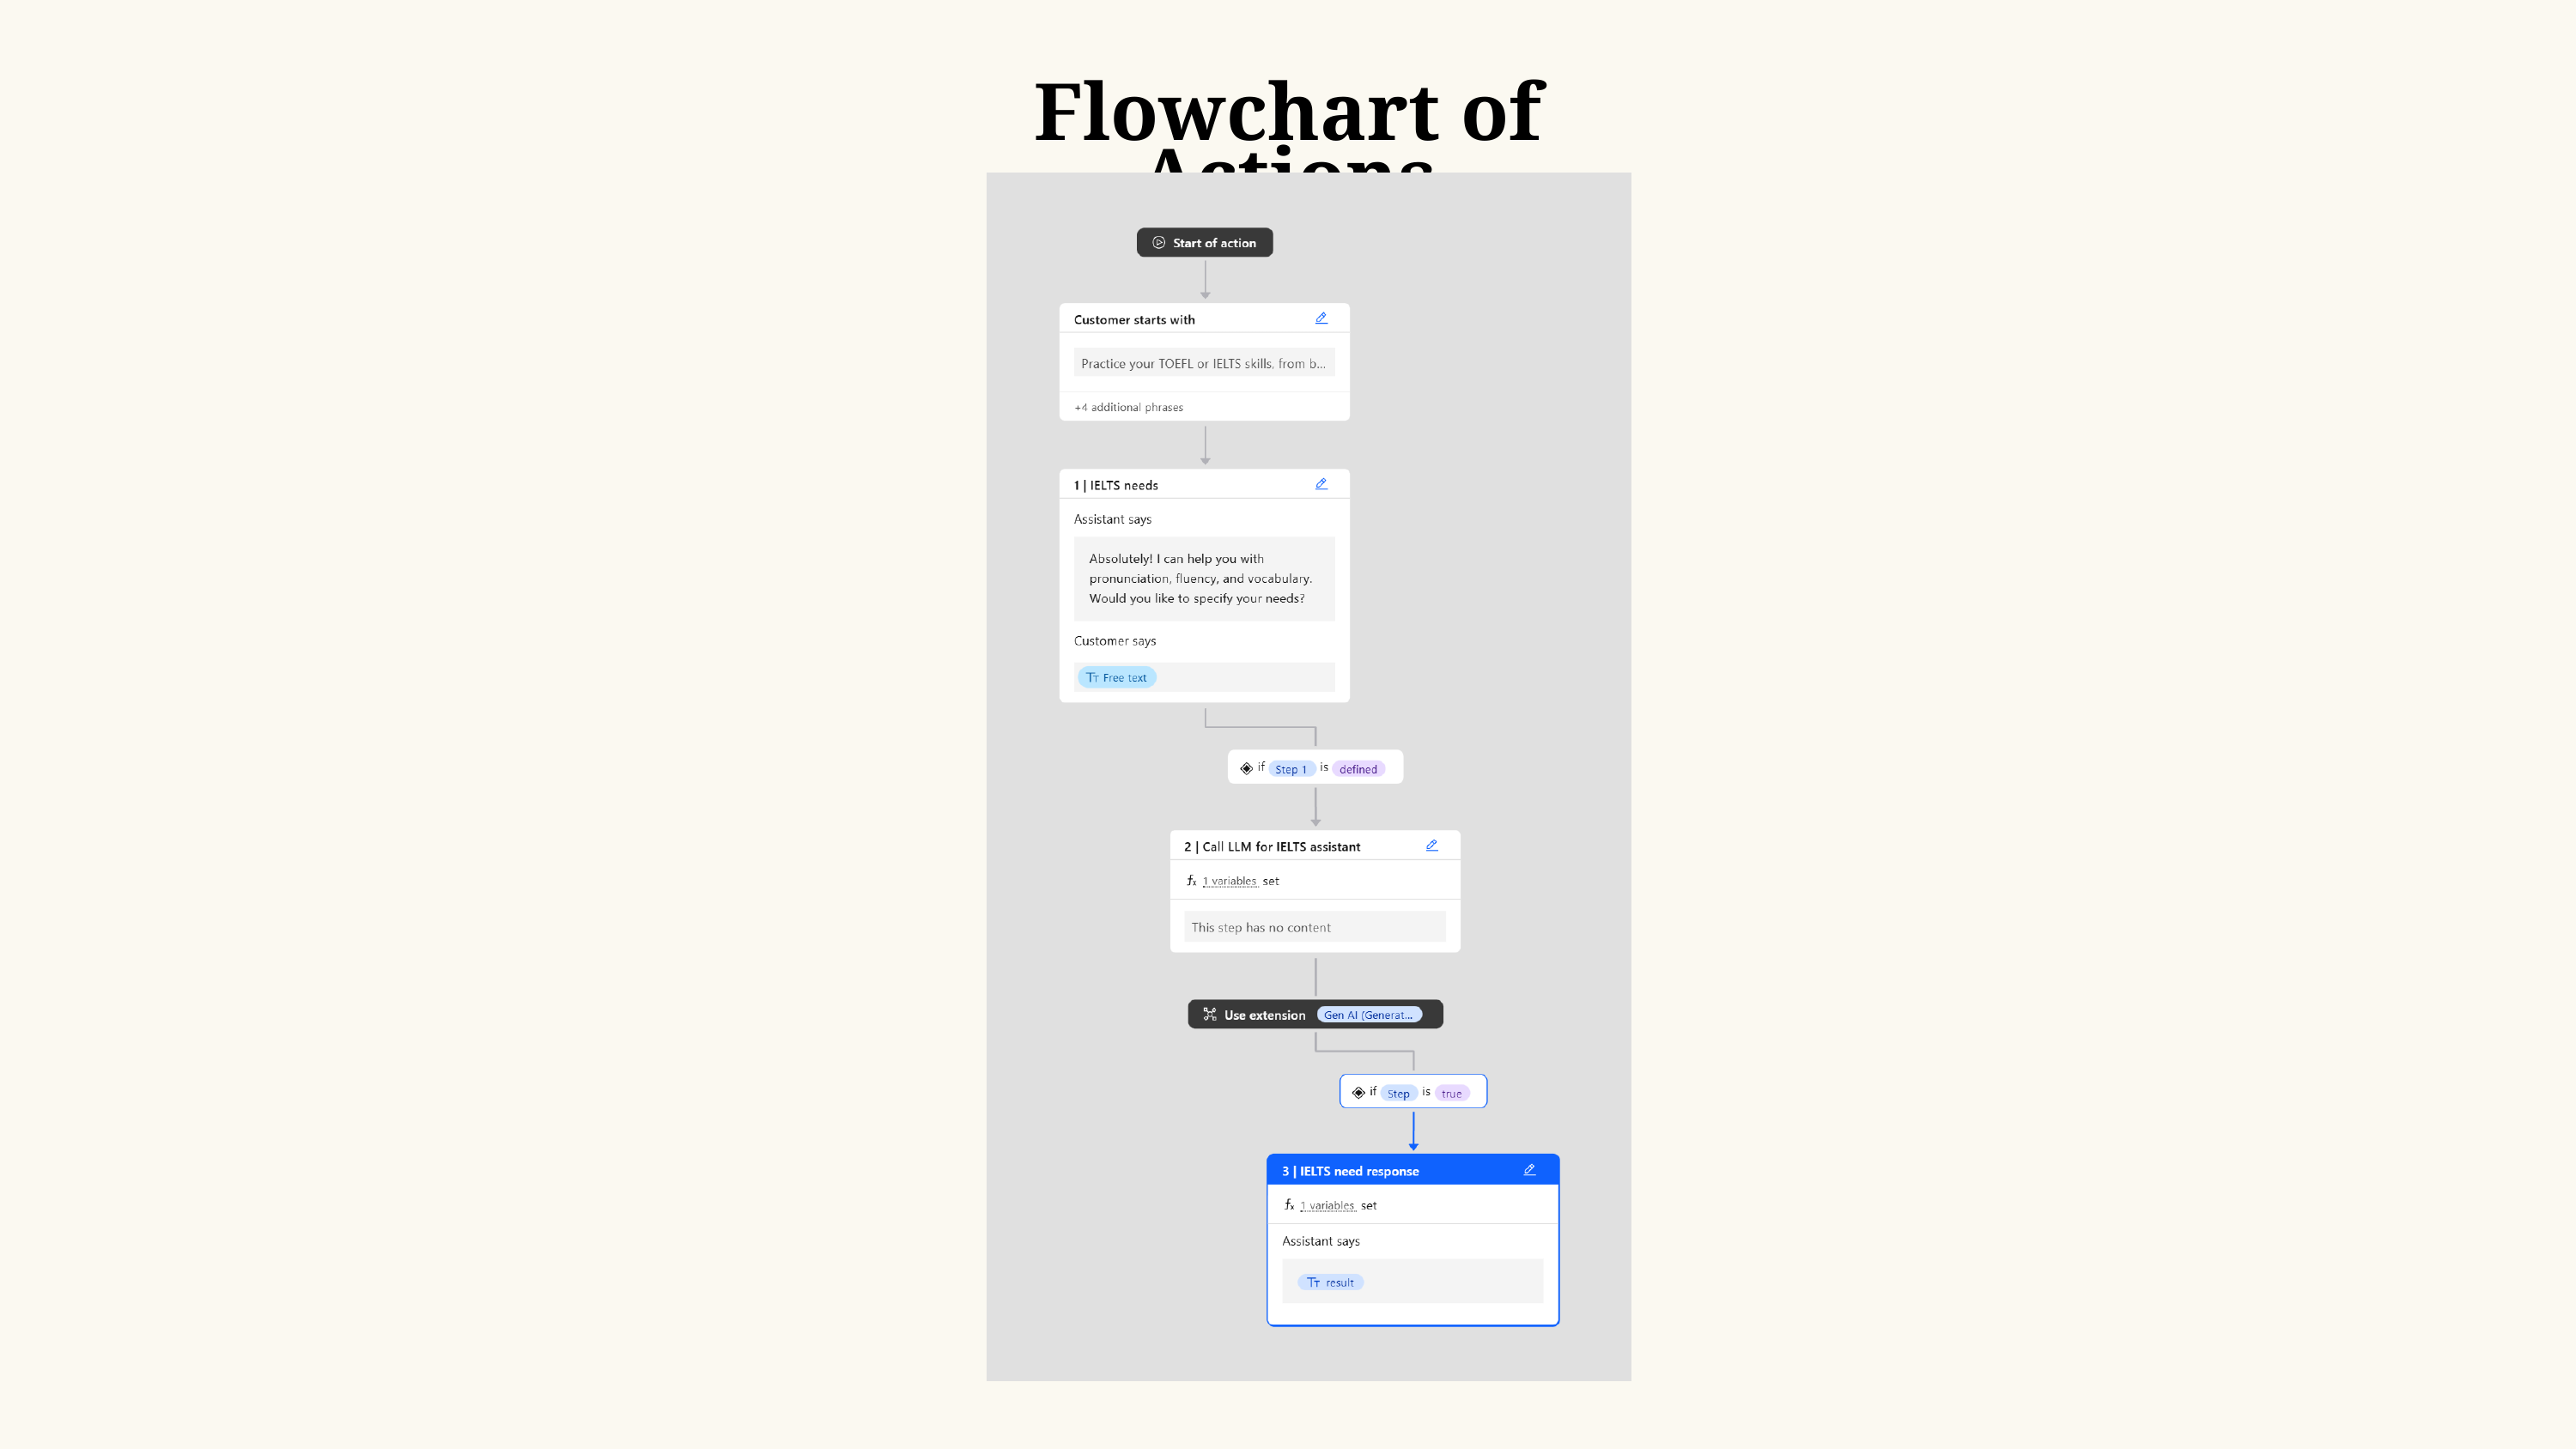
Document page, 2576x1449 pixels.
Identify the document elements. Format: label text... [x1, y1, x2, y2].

picture [987, 172, 1631, 1381]
text_box Flowchart of Actions [912, 91, 1664, 222]
